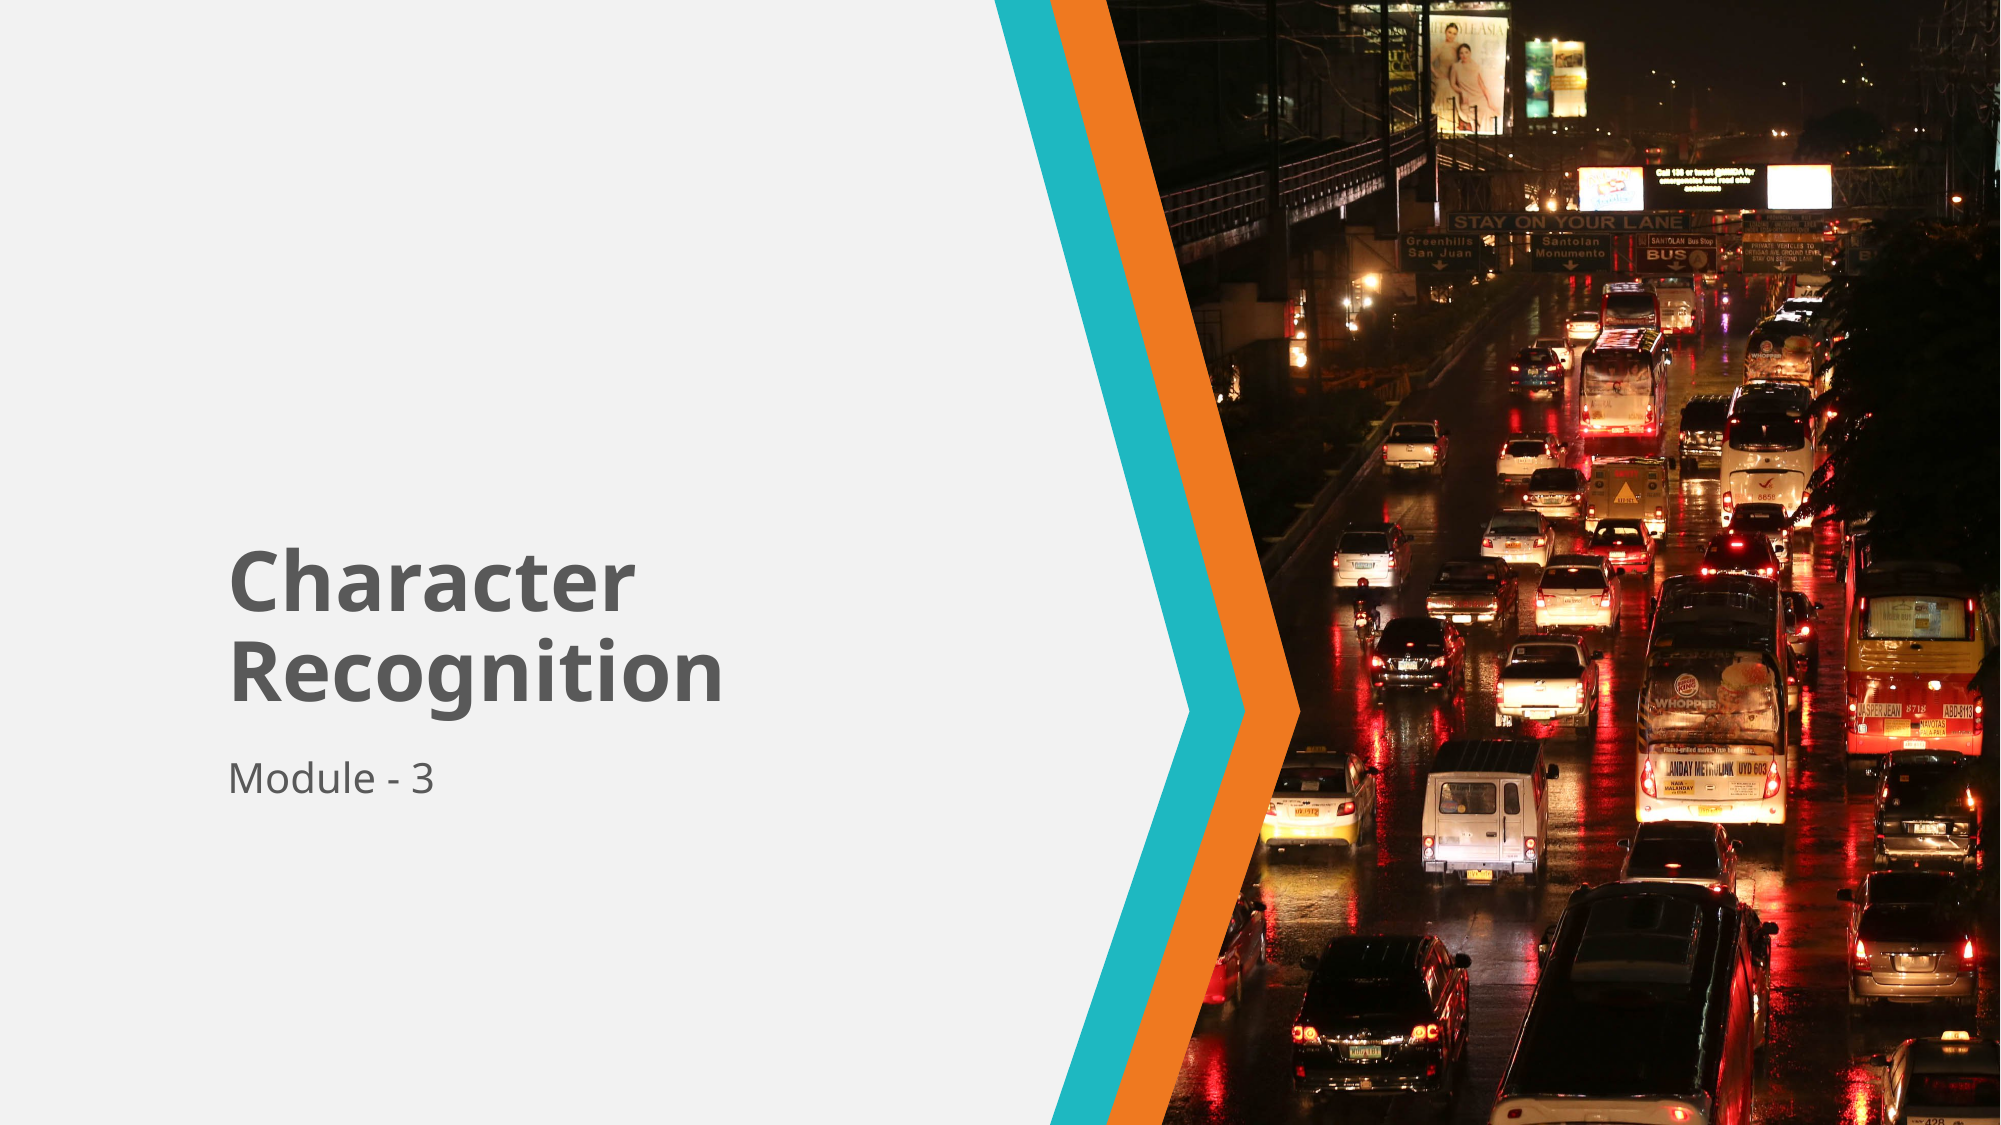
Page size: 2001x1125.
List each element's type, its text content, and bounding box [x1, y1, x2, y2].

subtitle Module - 3 [212, 750, 1053, 1013]
picture [1106, 0, 2000, 1125]
title Character Recognition [212, 307, 1053, 728]
